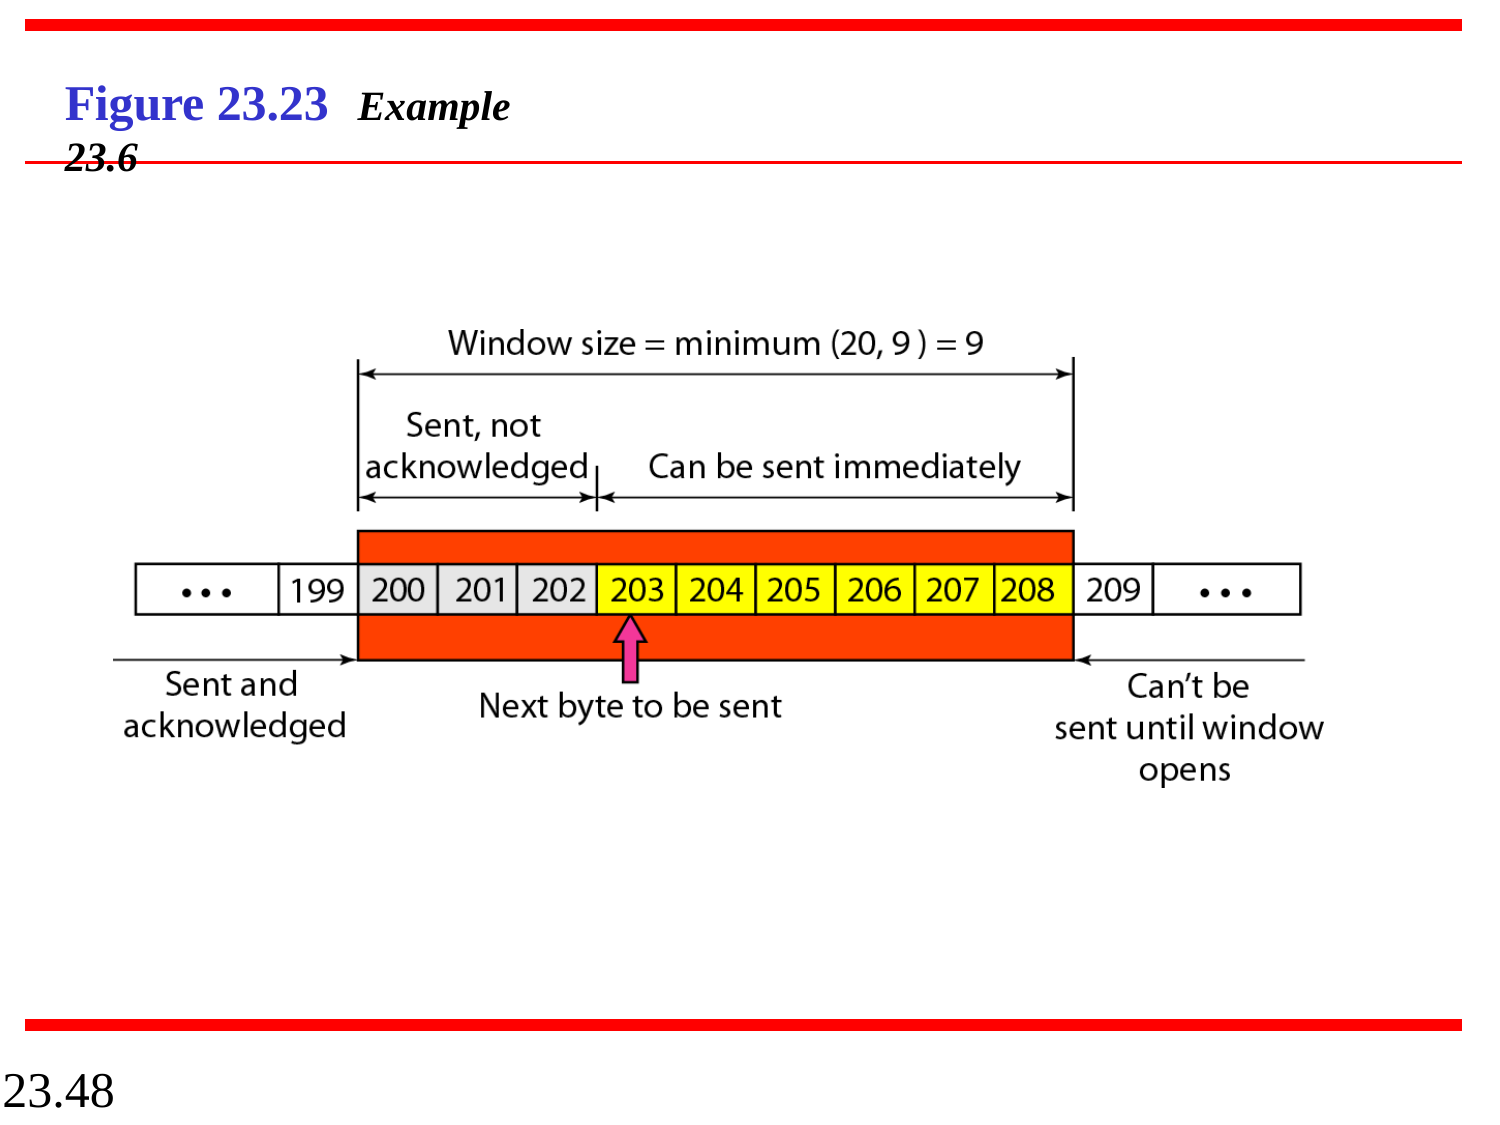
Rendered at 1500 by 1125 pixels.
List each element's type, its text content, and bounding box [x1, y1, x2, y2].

picture [113, 328, 1325, 788]
title Figure 23.23 Example 23.6 [62, 68, 595, 259]
slide_number 23.48 [0, 1060, 122, 1125]
